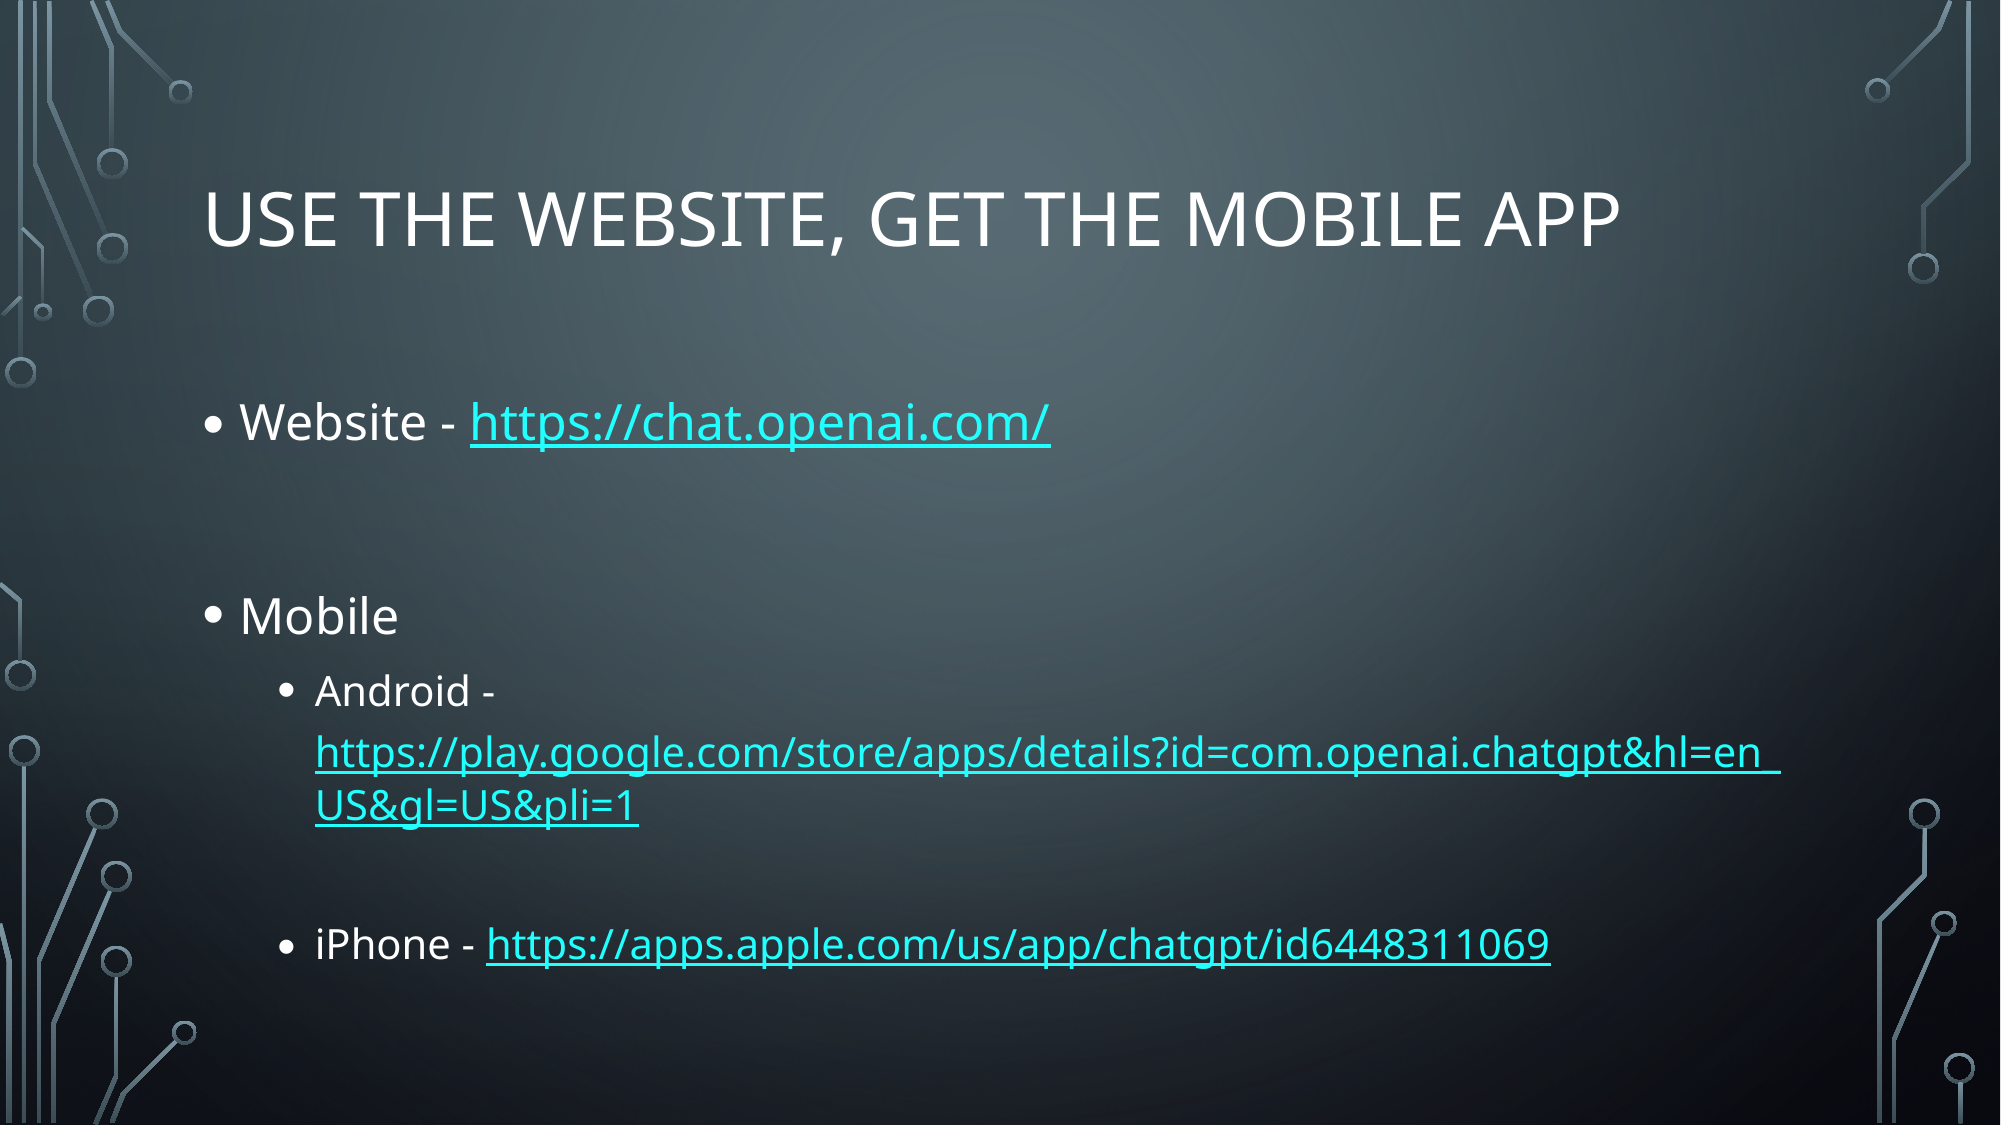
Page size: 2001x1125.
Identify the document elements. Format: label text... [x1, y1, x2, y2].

list Website - https://chat.openai.com/ Mobile Android - https://play.google.com/store/apps/details?id=com.openai.chatgpt&hl=en_US&gl=US&pli=1 iPhone - https://apps.apple.com/us/app/chatgpt/id6448311069 [187, 369, 1813, 950]
title Use the website, Get the mobile App [187, 101, 1813, 344]
